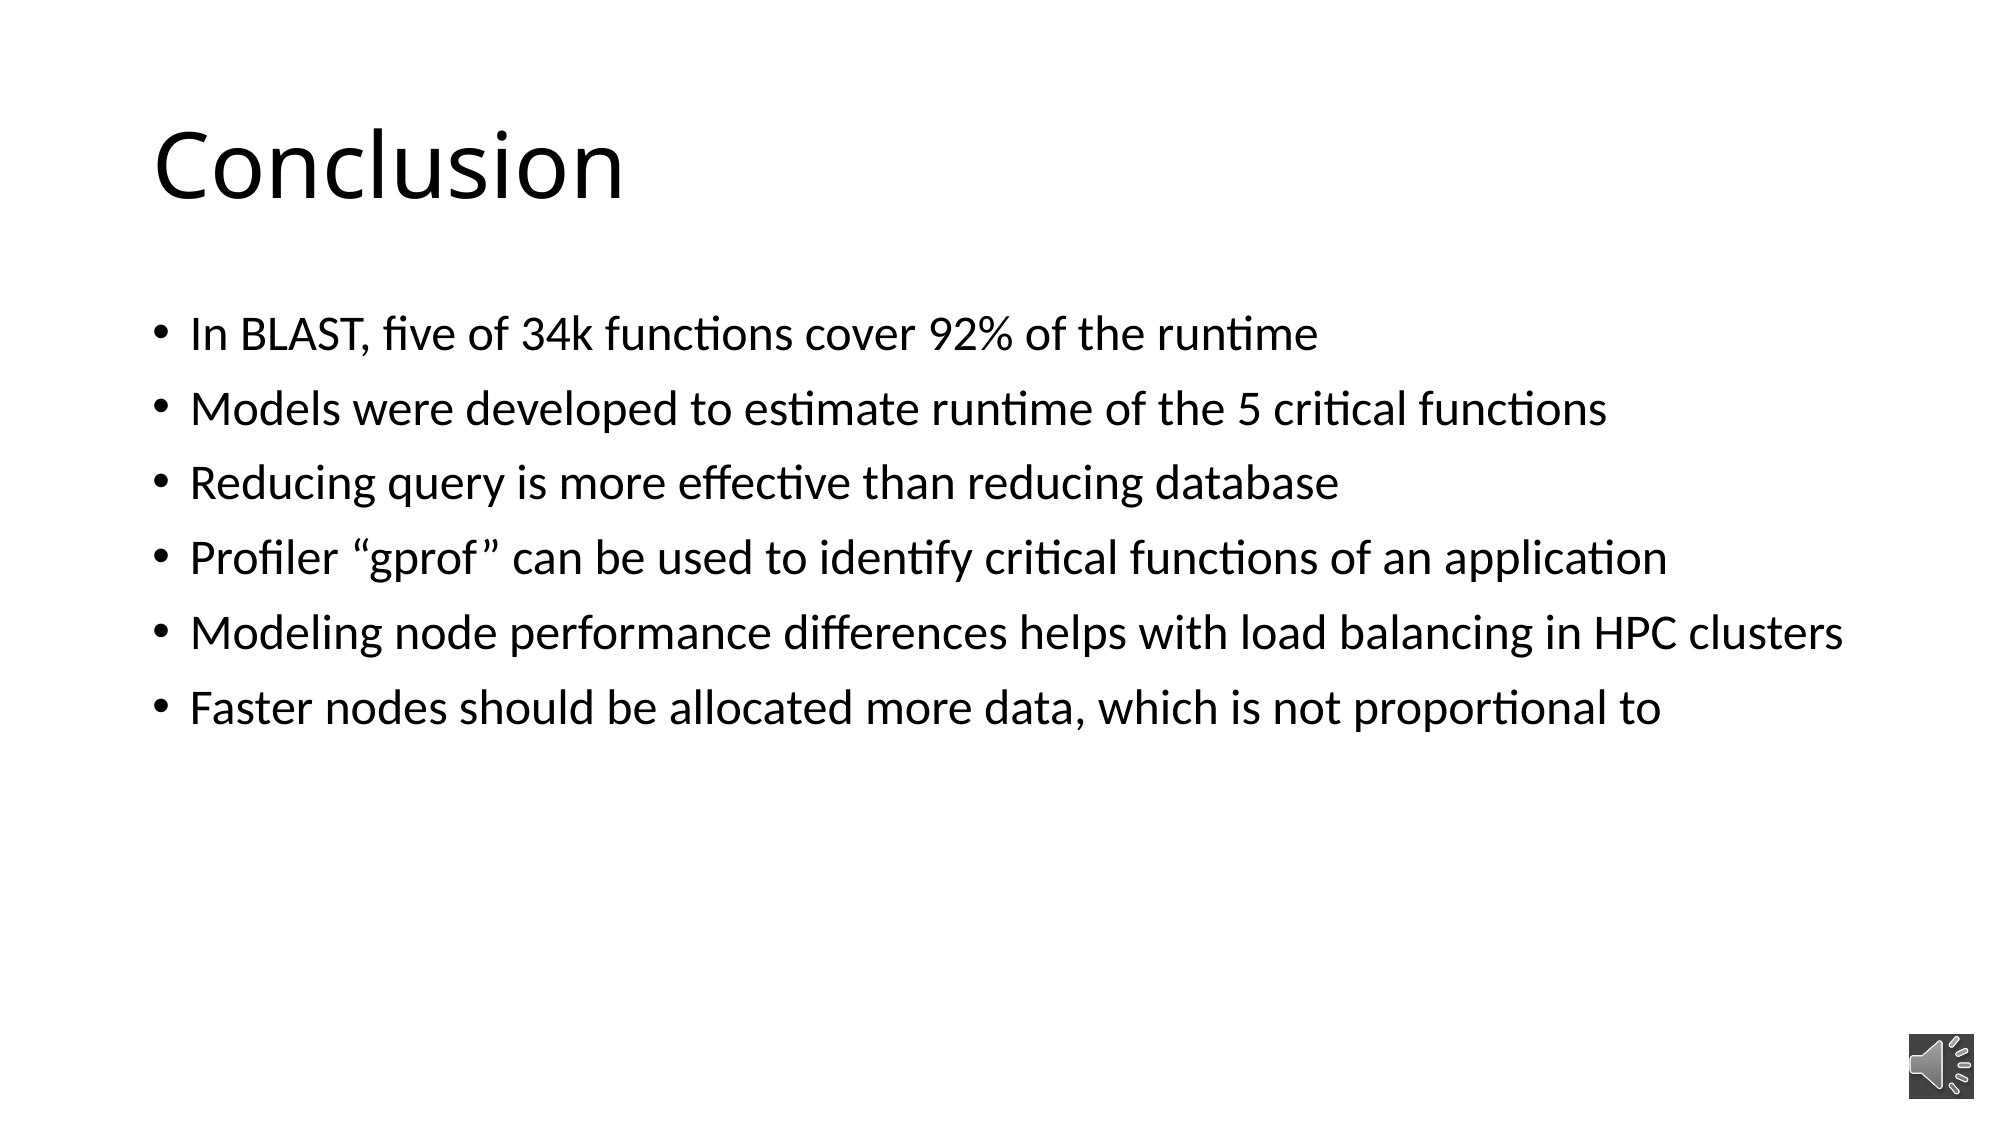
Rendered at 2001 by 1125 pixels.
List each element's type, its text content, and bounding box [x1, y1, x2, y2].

title Conclusion [137, 59, 1863, 278]
picture [1908, 1033, 1975, 1100]
list In BLAST, five of 34k functions cover 92% of the runtime Models were developed to estimate runtime of the 5 critical functions Reducing query is more effective than reducing database Profiler “gprof” can be used to identify critical functions of an application Modeling node performance differences helps with load balancing in HPC clusters Faster nodes should be allocated more data, which is not proportional to [137, 299, 1863, 1014]
